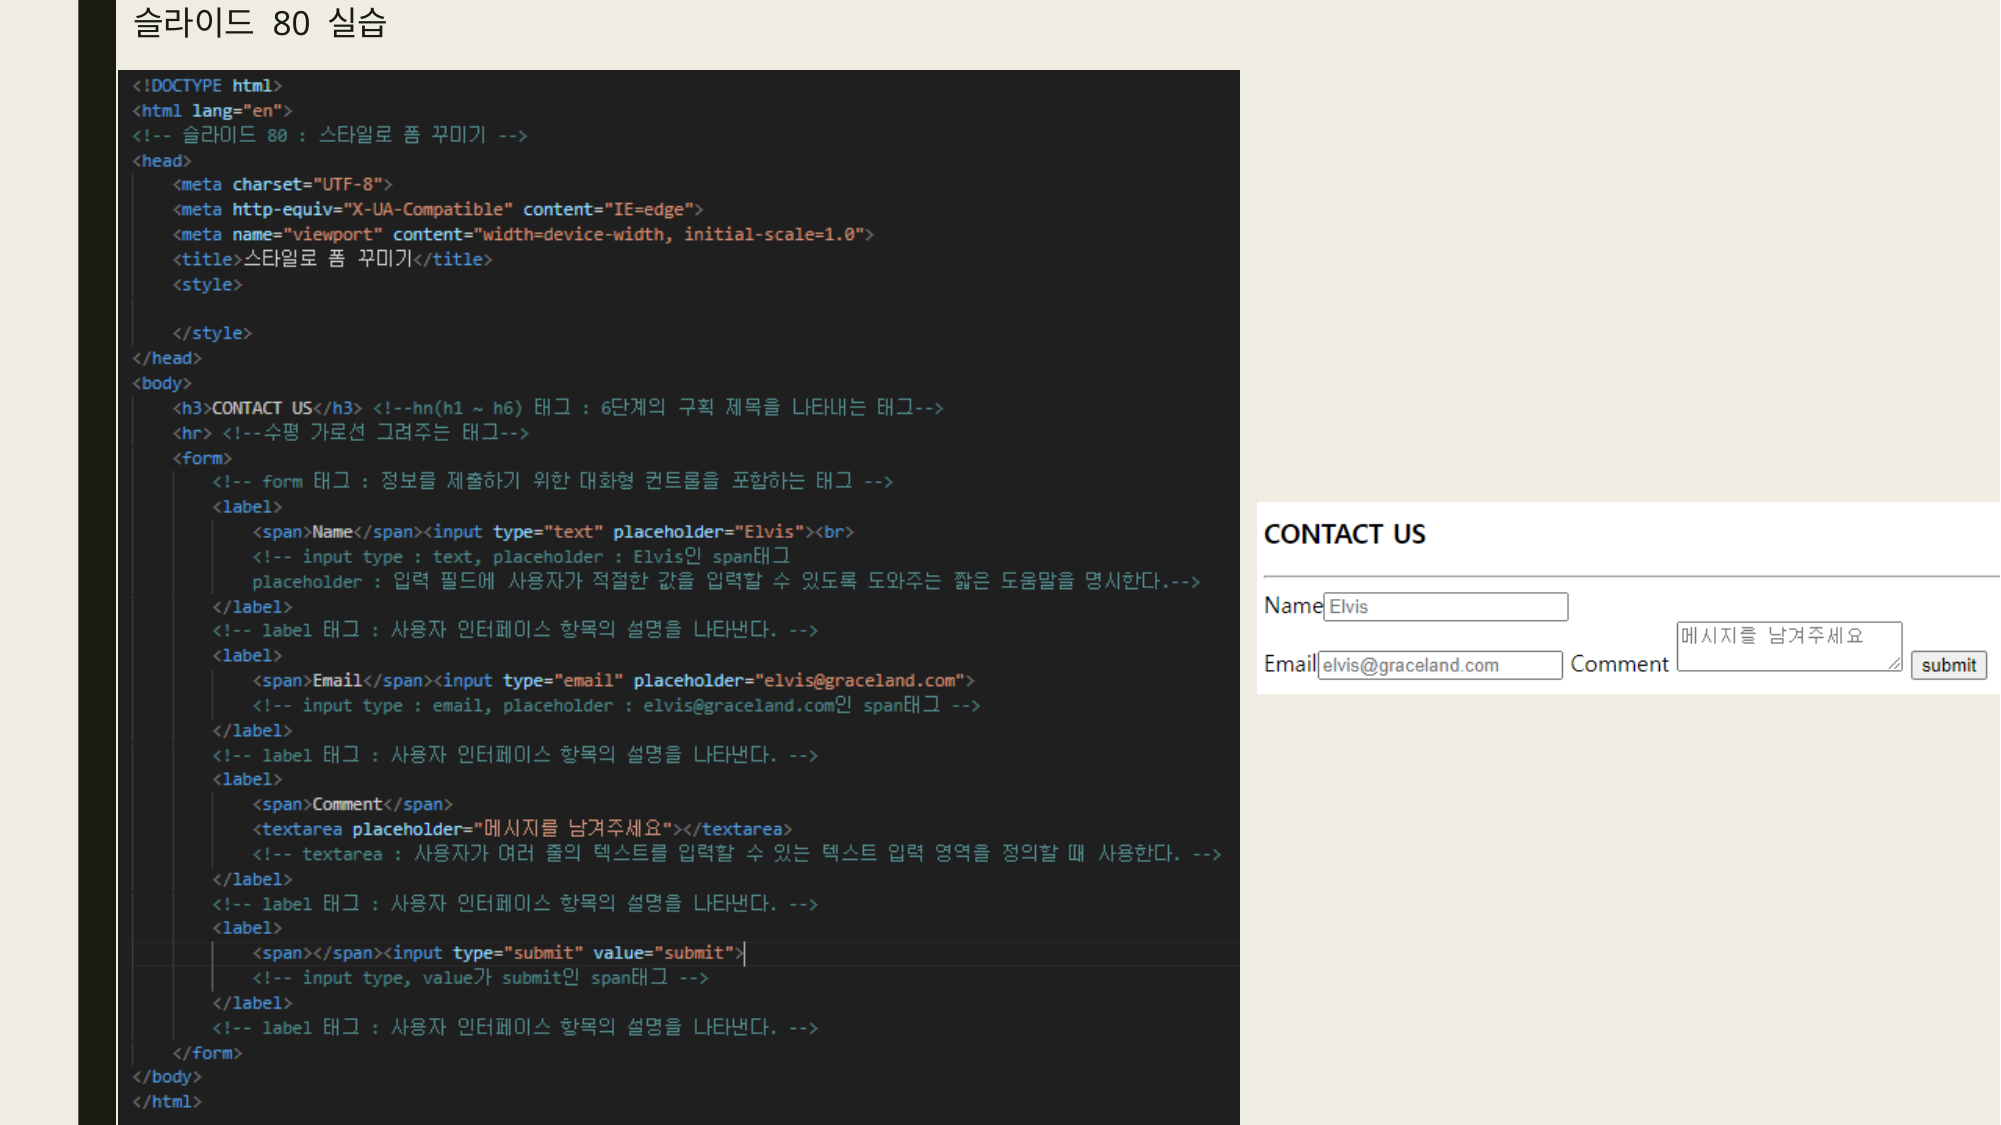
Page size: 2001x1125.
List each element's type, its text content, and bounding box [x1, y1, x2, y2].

title 슬라이드 80 실습 [118, 0, 1694, 75]
picture [1257, 502, 2000, 694]
picture [118, 70, 1240, 1125]
